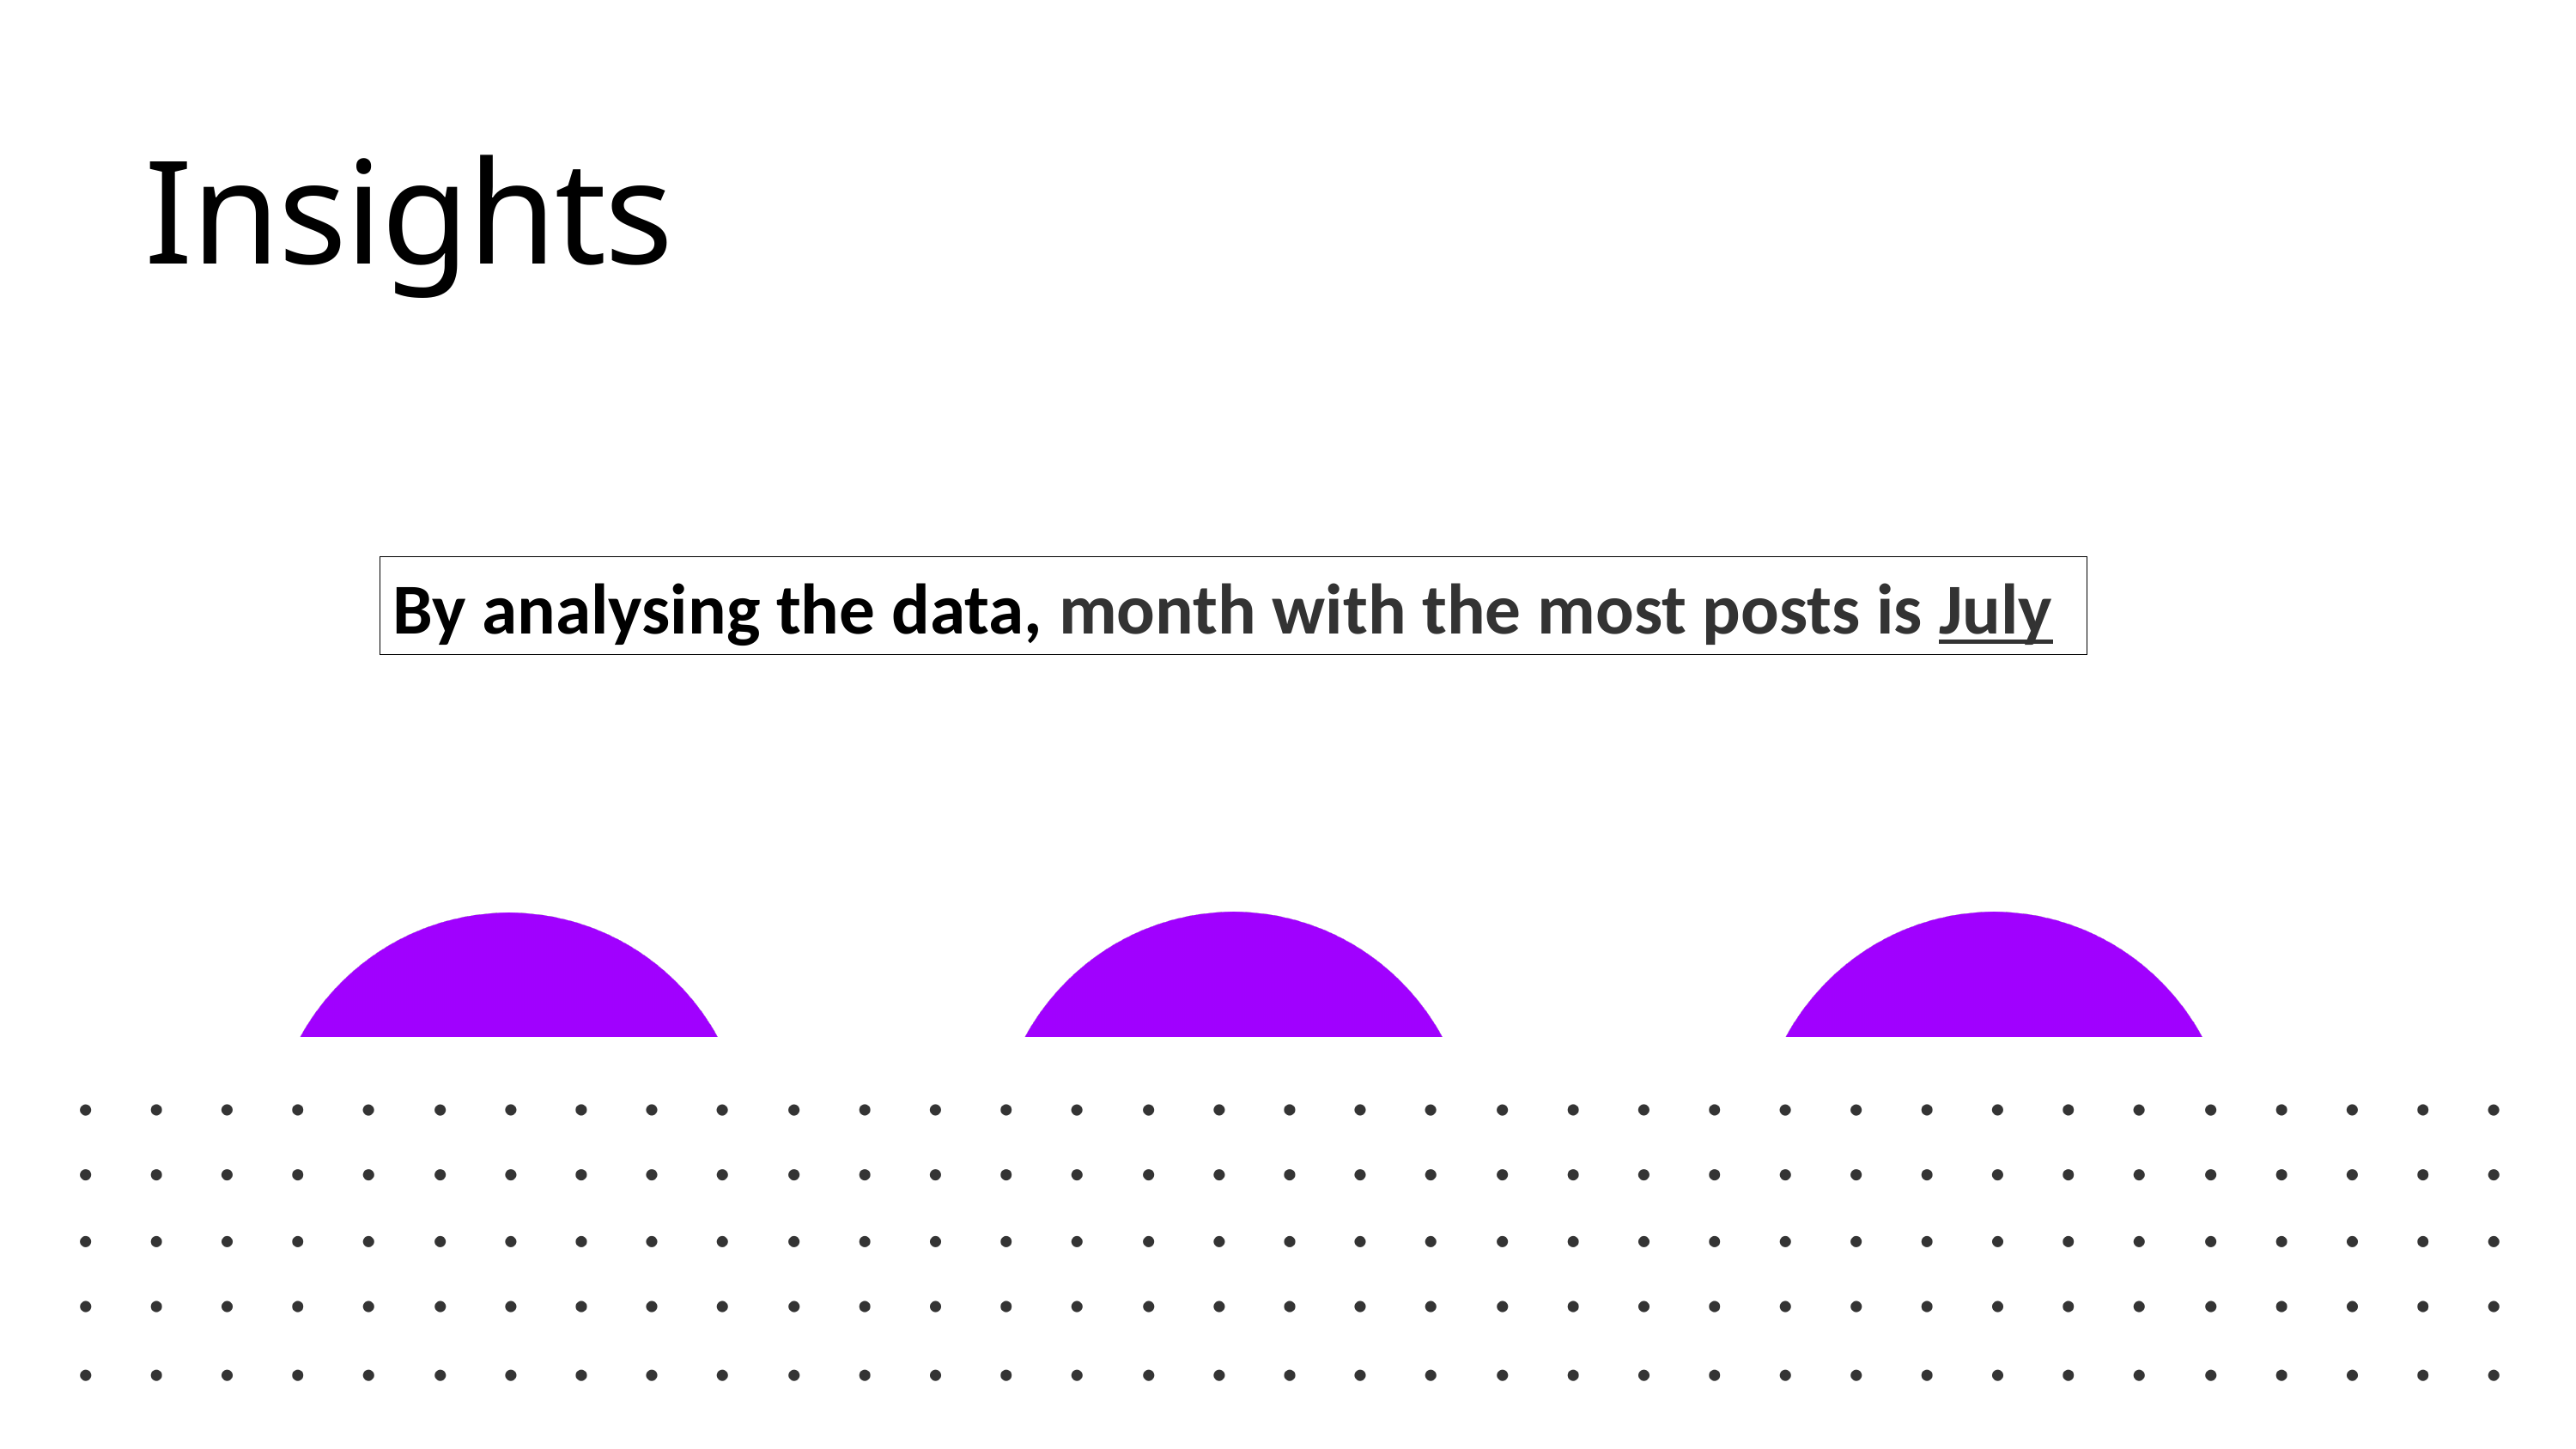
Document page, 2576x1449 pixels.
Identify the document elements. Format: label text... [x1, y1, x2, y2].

picture [299, 912, 719, 1037]
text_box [72, 1099, 2504, 1385]
text_box Insights [144, 121, 799, 294]
text_box By analysing the data, month with the most posts is July [380, 556, 2087, 655]
picture [1784, 912, 2204, 1037]
picture [1024, 912, 1443, 1037]
